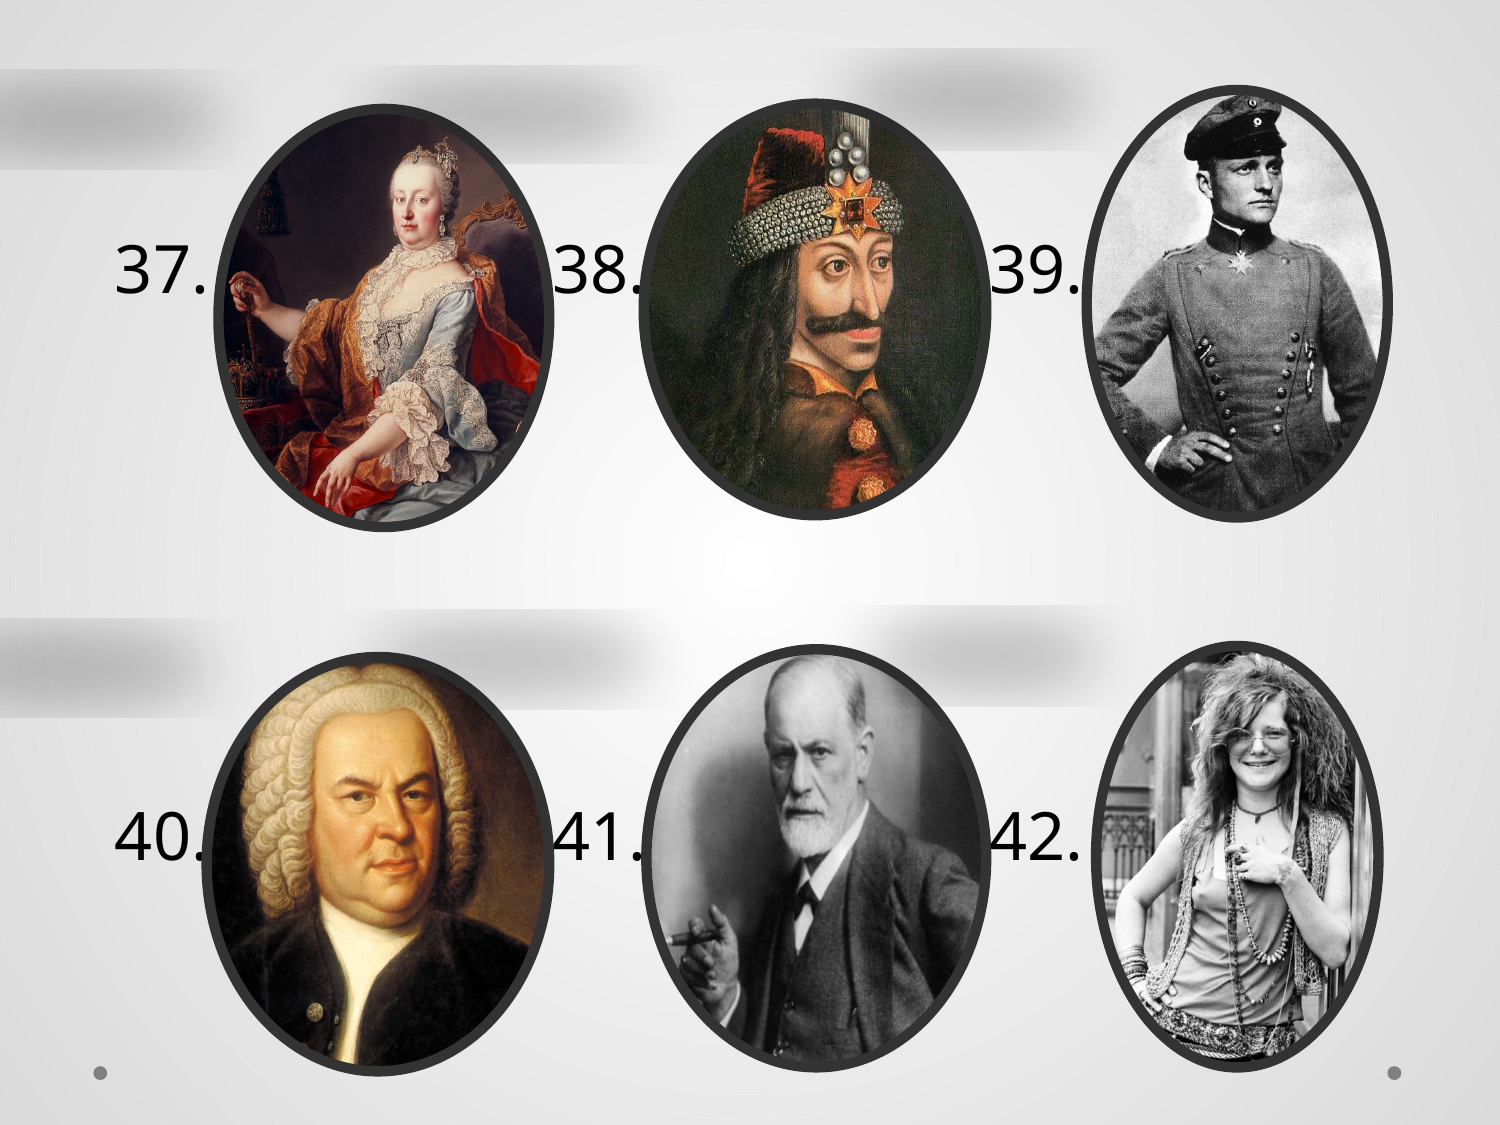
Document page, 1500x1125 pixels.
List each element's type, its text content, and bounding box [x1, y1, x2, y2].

picture [206, 656, 550, 1072]
text_box 39. [991, 219, 1081, 315]
text_box 40. [100, 786, 201, 882]
text_box 41. [555, 786, 641, 881]
text_box 38. [554, 219, 638, 315]
text_box 42. [991, 786, 1090, 882]
picture [643, 103, 987, 516]
picture [1095, 645, 1379, 1068]
picture [1086, 89, 1389, 518]
text_box 37. [100, 219, 213, 315]
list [218, 108, 550, 528]
picture [646, 648, 987, 1068]
